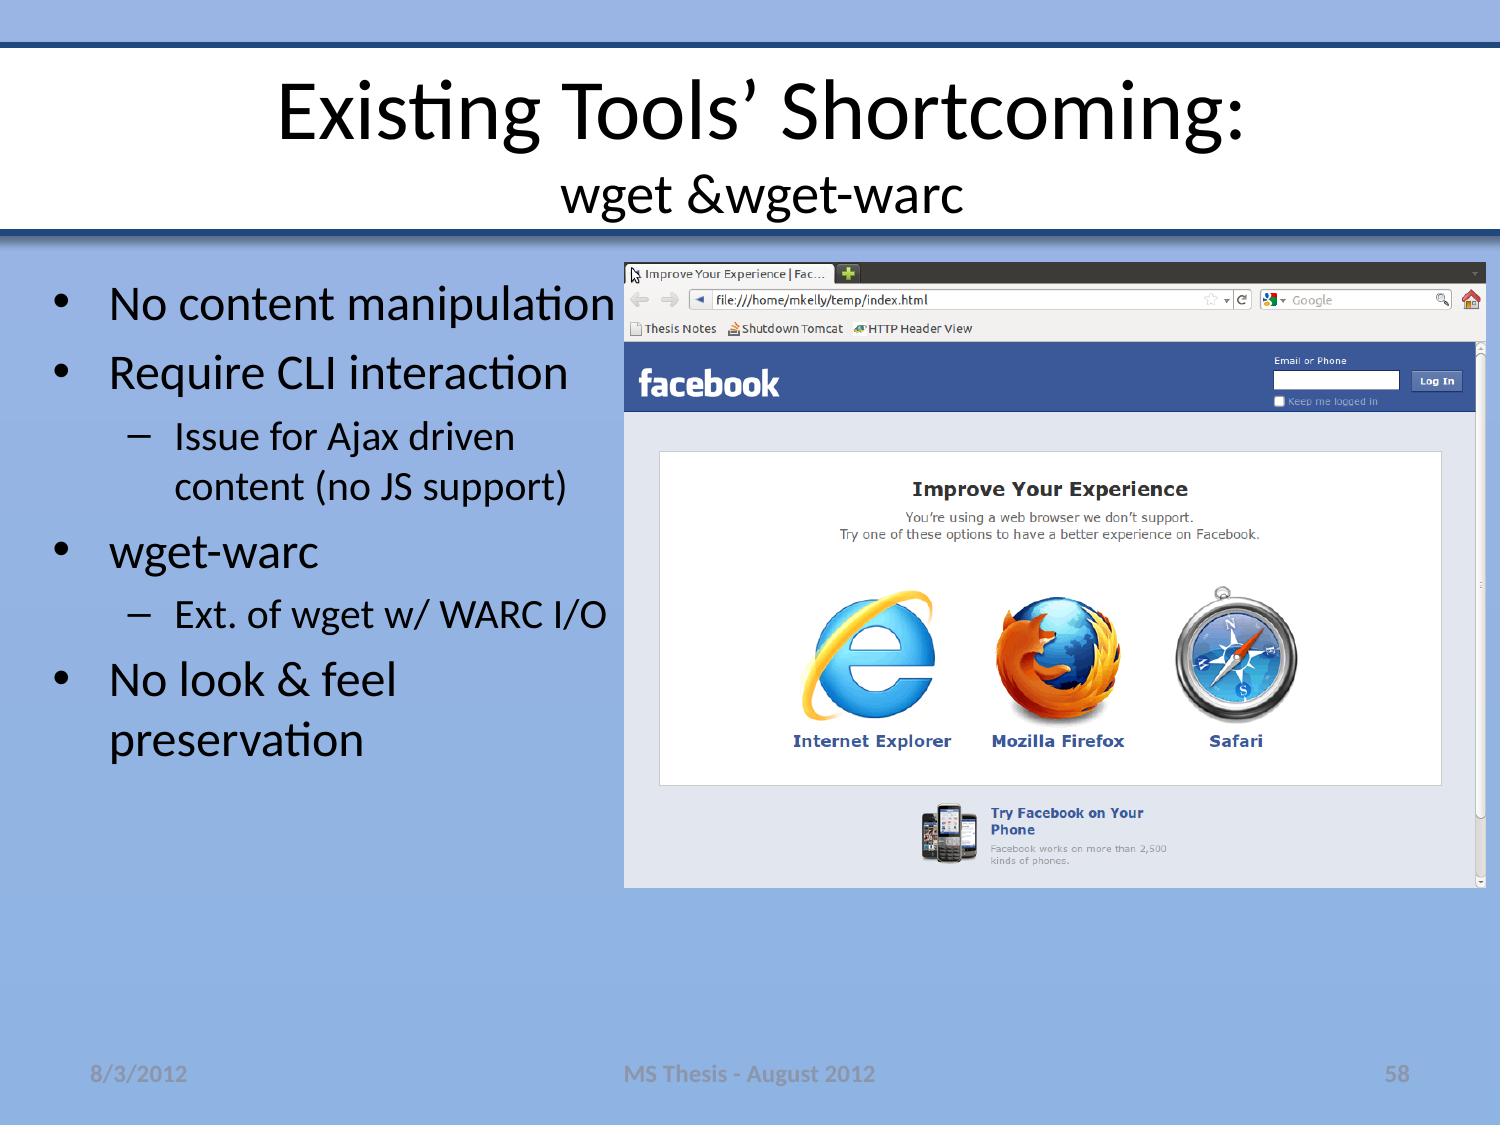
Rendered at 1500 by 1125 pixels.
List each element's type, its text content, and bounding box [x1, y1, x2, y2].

list No content manipulation Require CLI interaction Issue for Ajax driven content (no JS support) wget-warc Ext. of wget w/ WARC I/O No look & feel preservation [37, 262, 1388, 1005]
title Existing Tools’ Shortcoming: wget &wget-warc [0, 42, 1500, 236]
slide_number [75, 1042, 425, 1103]
picture [624, 262, 1486, 888]
footer MS Thesis - August 2012 [512, 1042, 988, 1103]
slide_number 58 [1074, 1042, 1425, 1103]
